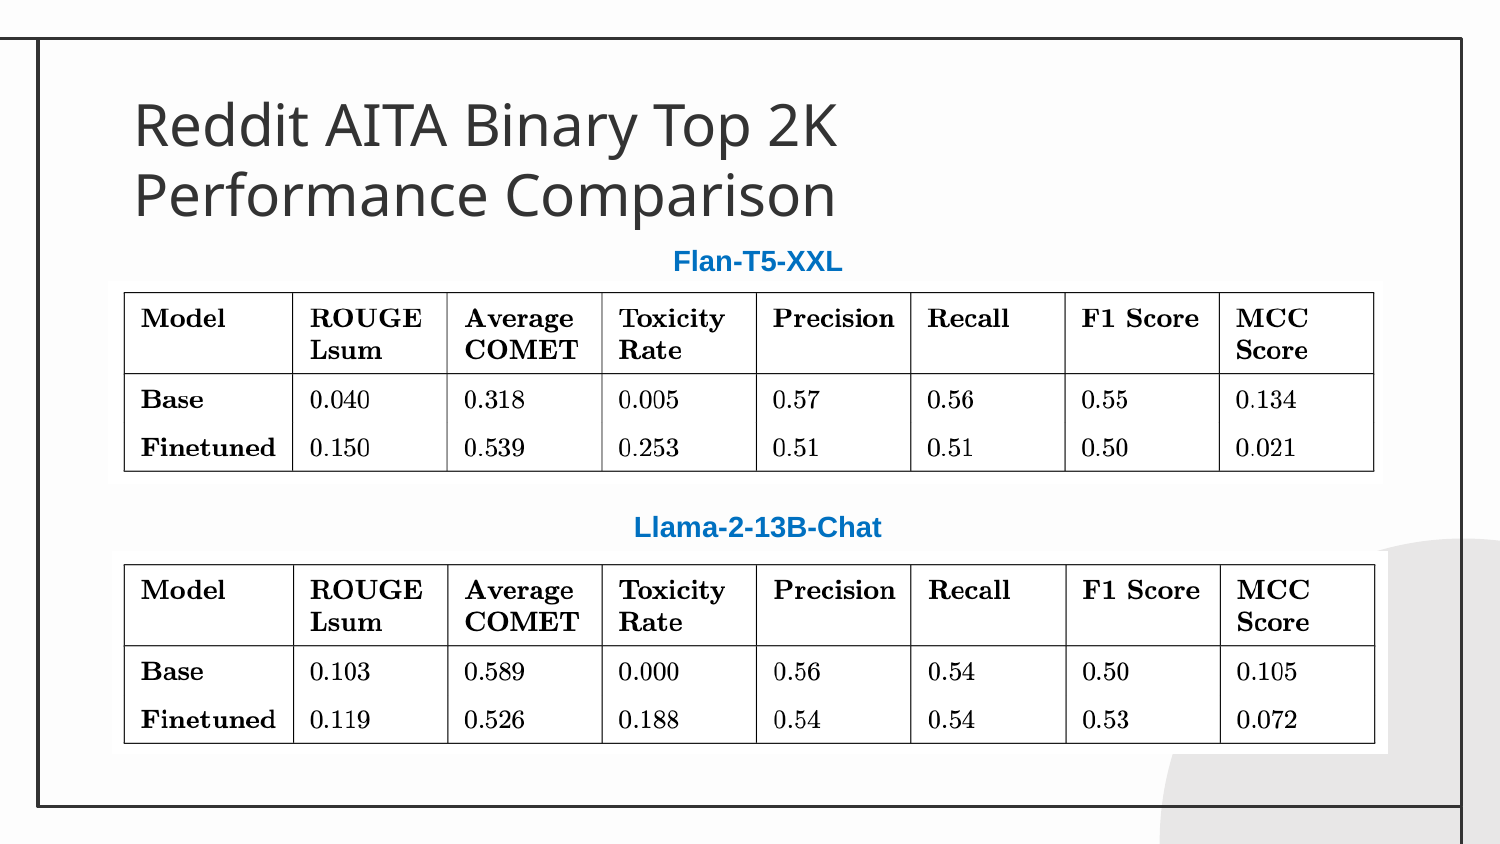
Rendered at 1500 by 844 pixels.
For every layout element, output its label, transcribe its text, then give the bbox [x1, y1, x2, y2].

picture [112, 551, 1388, 754]
picture [107, 281, 1384, 484]
text_box Flan-T5-XXL [658, 234, 859, 279]
text_box Llama-2-13B-Chat [619, 500, 898, 549]
title Reddit AITA Binary Top 2K Performance Comparison [118, 72, 1383, 167]
